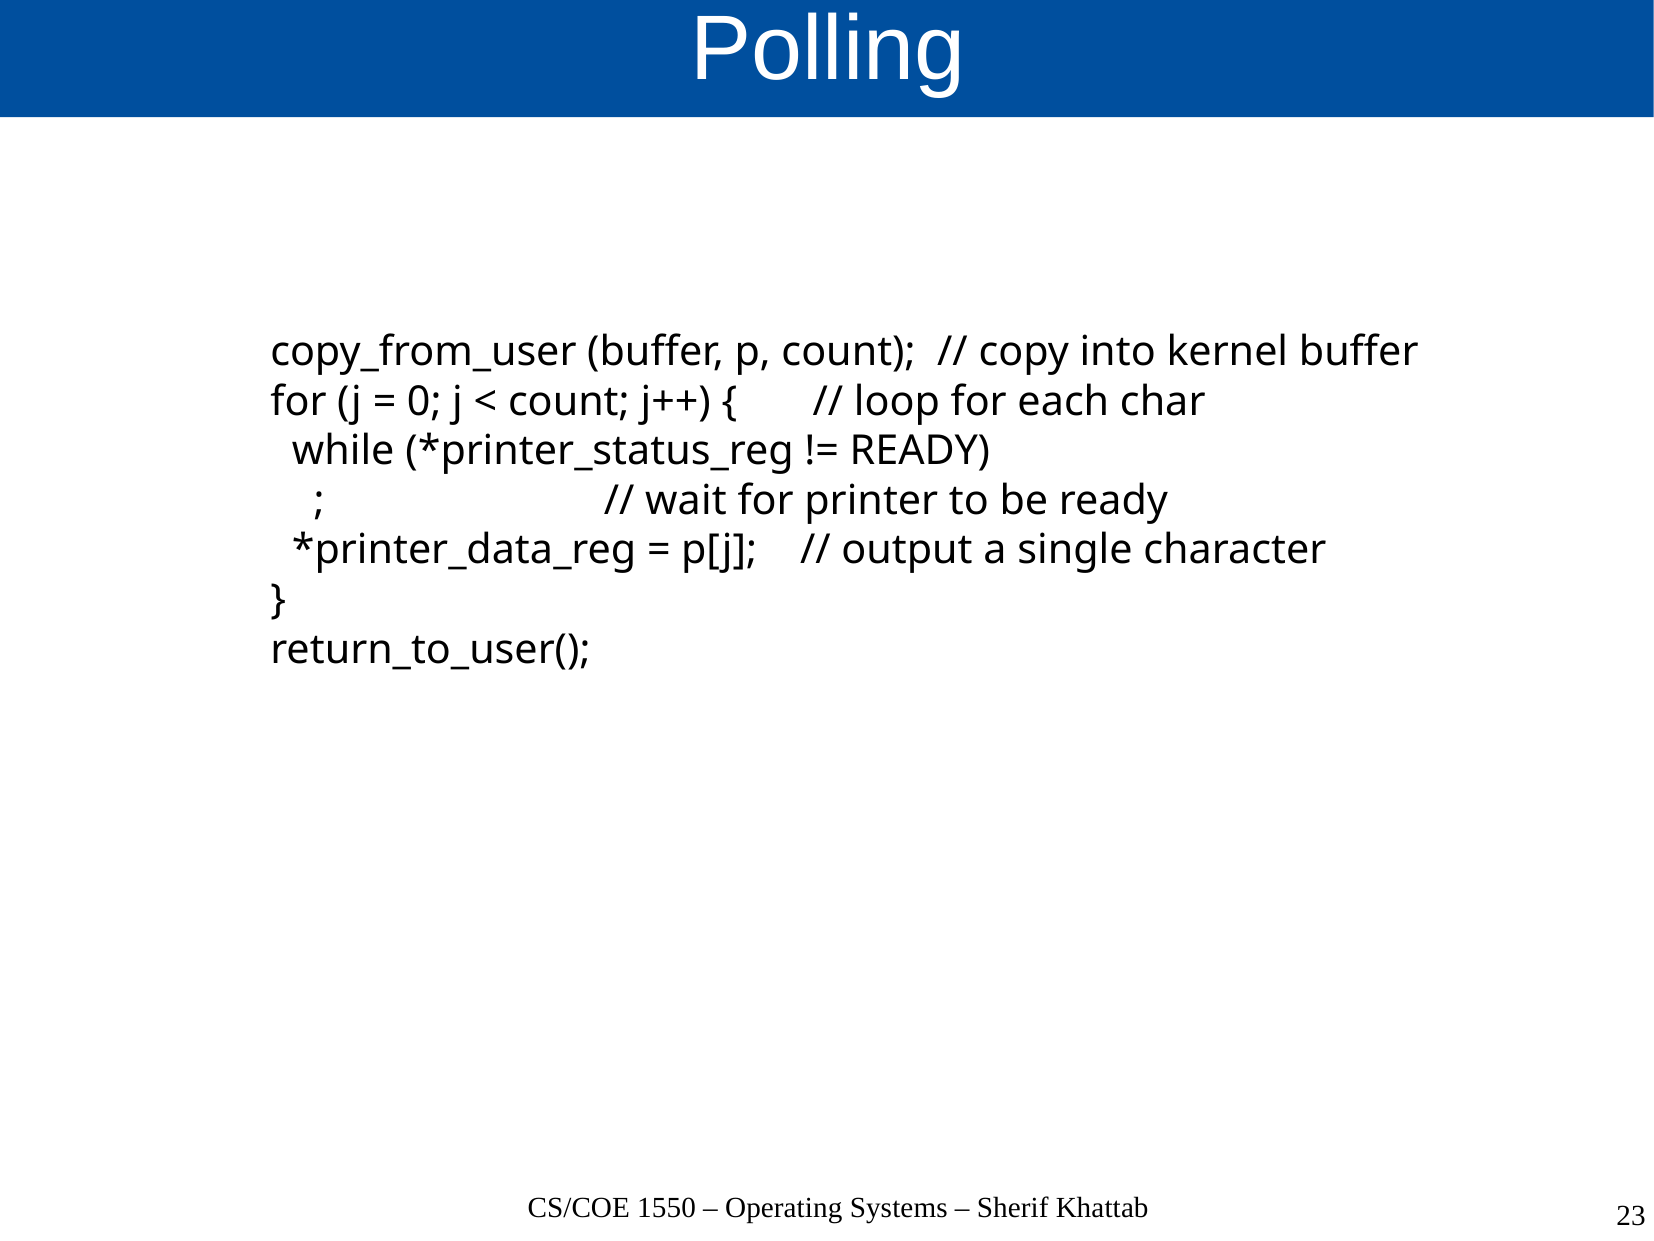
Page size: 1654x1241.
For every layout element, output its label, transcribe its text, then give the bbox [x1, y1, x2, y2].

slide_number 23 [1265, 1198, 1647, 1241]
footer CS/COE 1550 – Operating Systems – Sherif Khattab [460, 1190, 1217, 1241]
title Polling [0, 0, 1654, 118]
text_box copy_from_user (buffer, p, count); // copy into kernel buffer for (j = 0; j < count; j++) { // loop for each char while (*printer_status_reg != READY) ; // wait for printer to be ready *printer_data_reg = p[j]; // output a single character } return_to_user(); [255, 316, 1434, 679]
